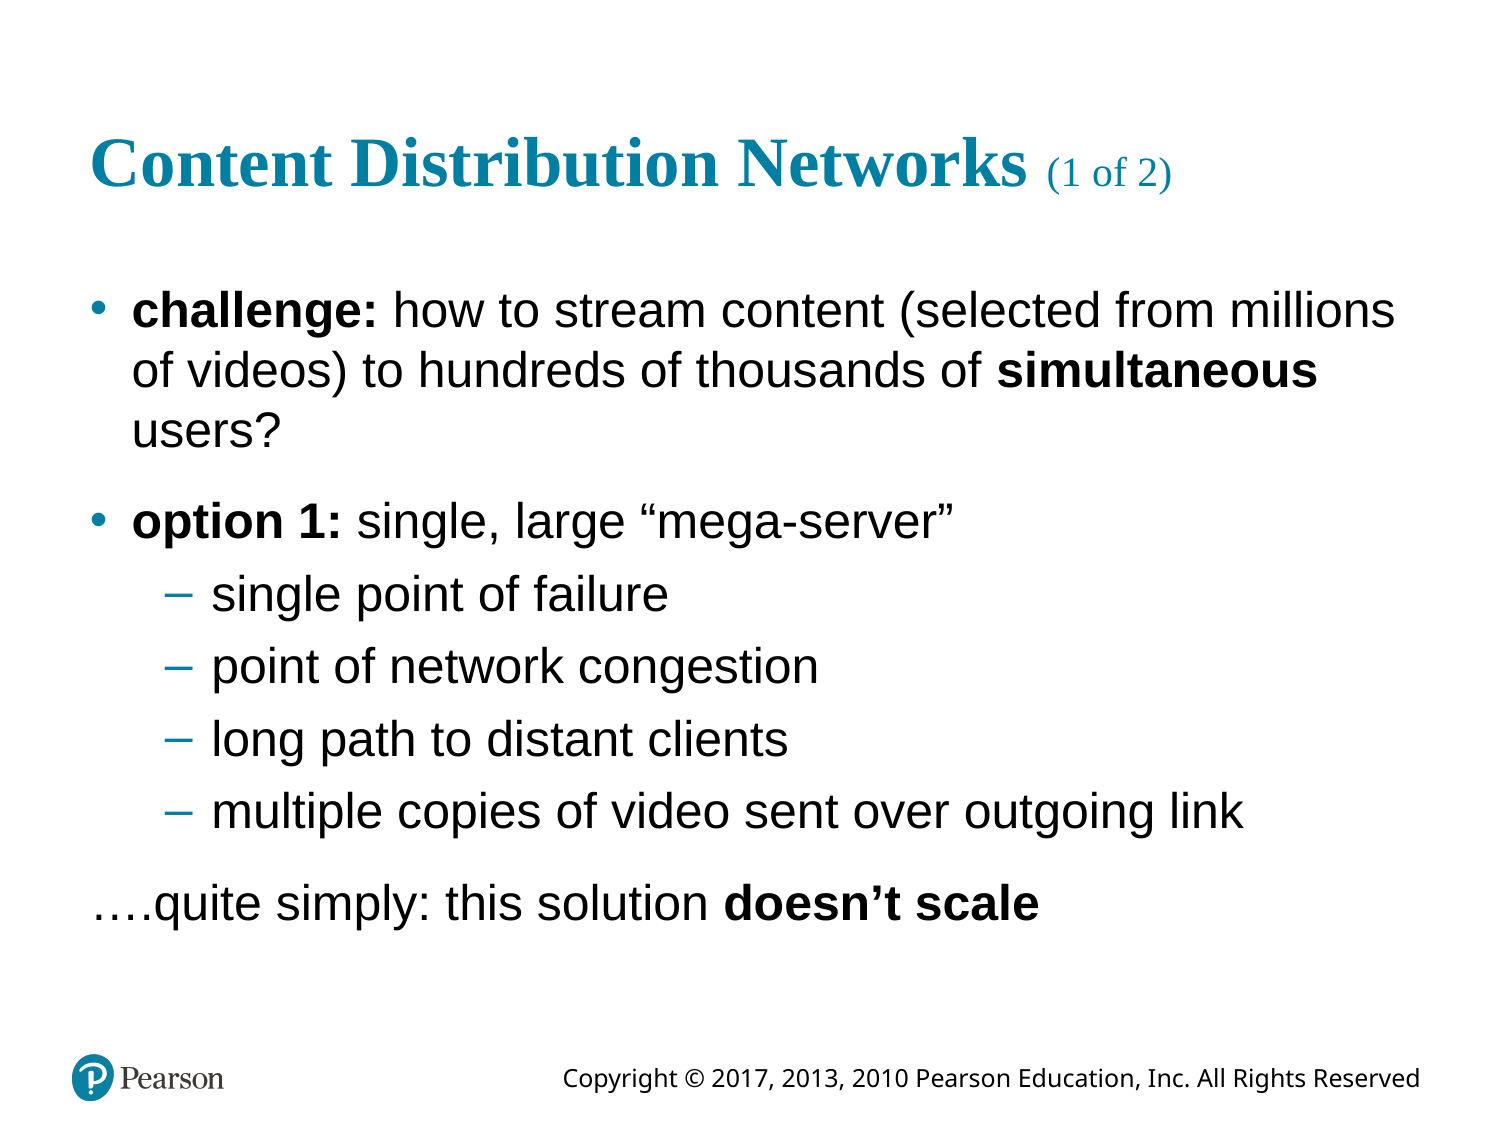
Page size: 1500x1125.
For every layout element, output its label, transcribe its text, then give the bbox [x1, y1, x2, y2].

text_box Content Distribution Networks (1 of 2) [75, 35, 1425, 216]
text_box challenge: how to stream content (selected from millions of videos) to hundreds of thousands of simultaneous users? option 1: single, large “mega-server” single point of failure point of network congestion long path to distant clients multiple copies of video sent over outgoing link ….quite simply: this solution doesn’t scale [75, 262, 1425, 1005]
picture [98, 1054, 224, 1101]
picture [72, 1087, 83, 1101]
picture [80, 1063, 106, 1088]
picture [72, 1054, 88, 1070]
